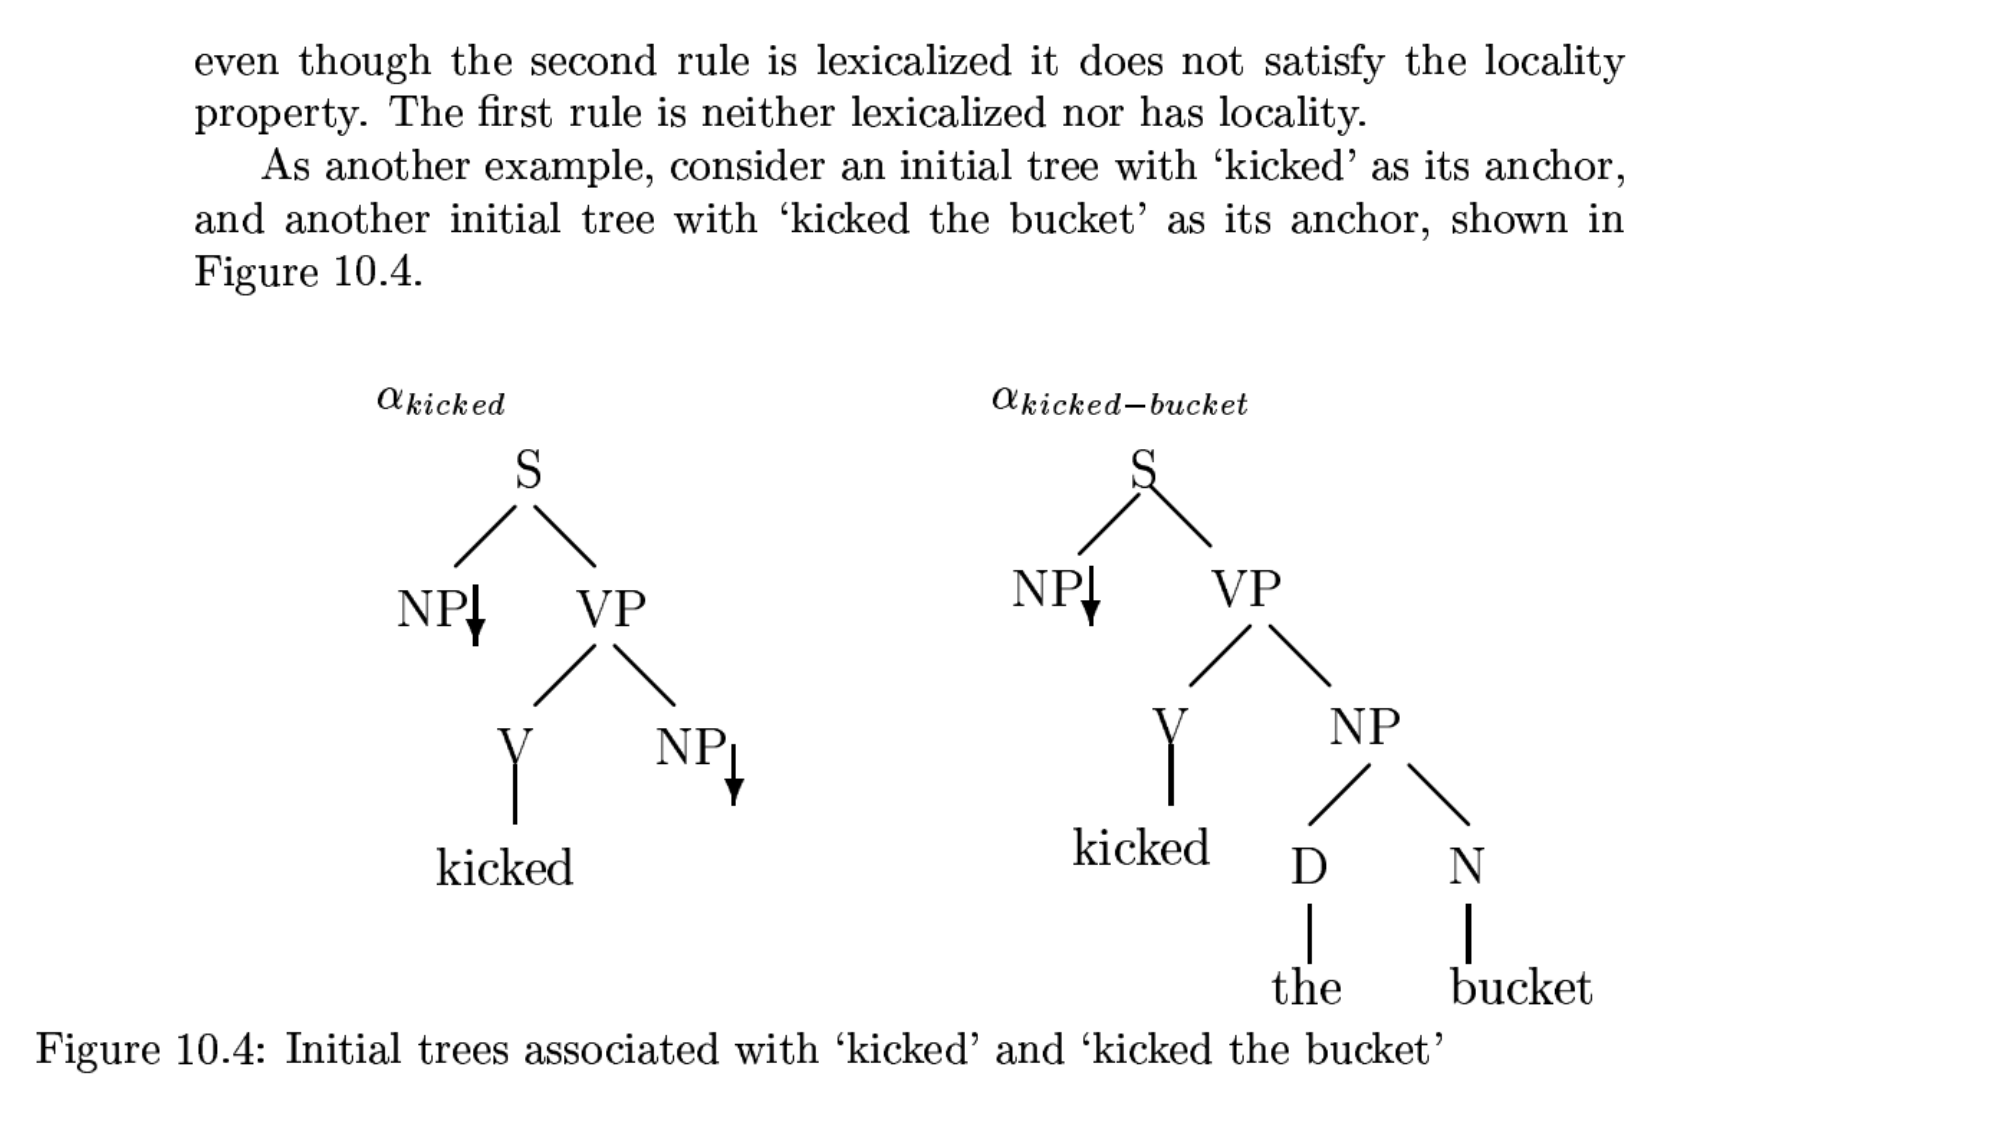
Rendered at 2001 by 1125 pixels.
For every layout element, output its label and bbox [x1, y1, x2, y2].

picture [18, 21, 1658, 1104]
